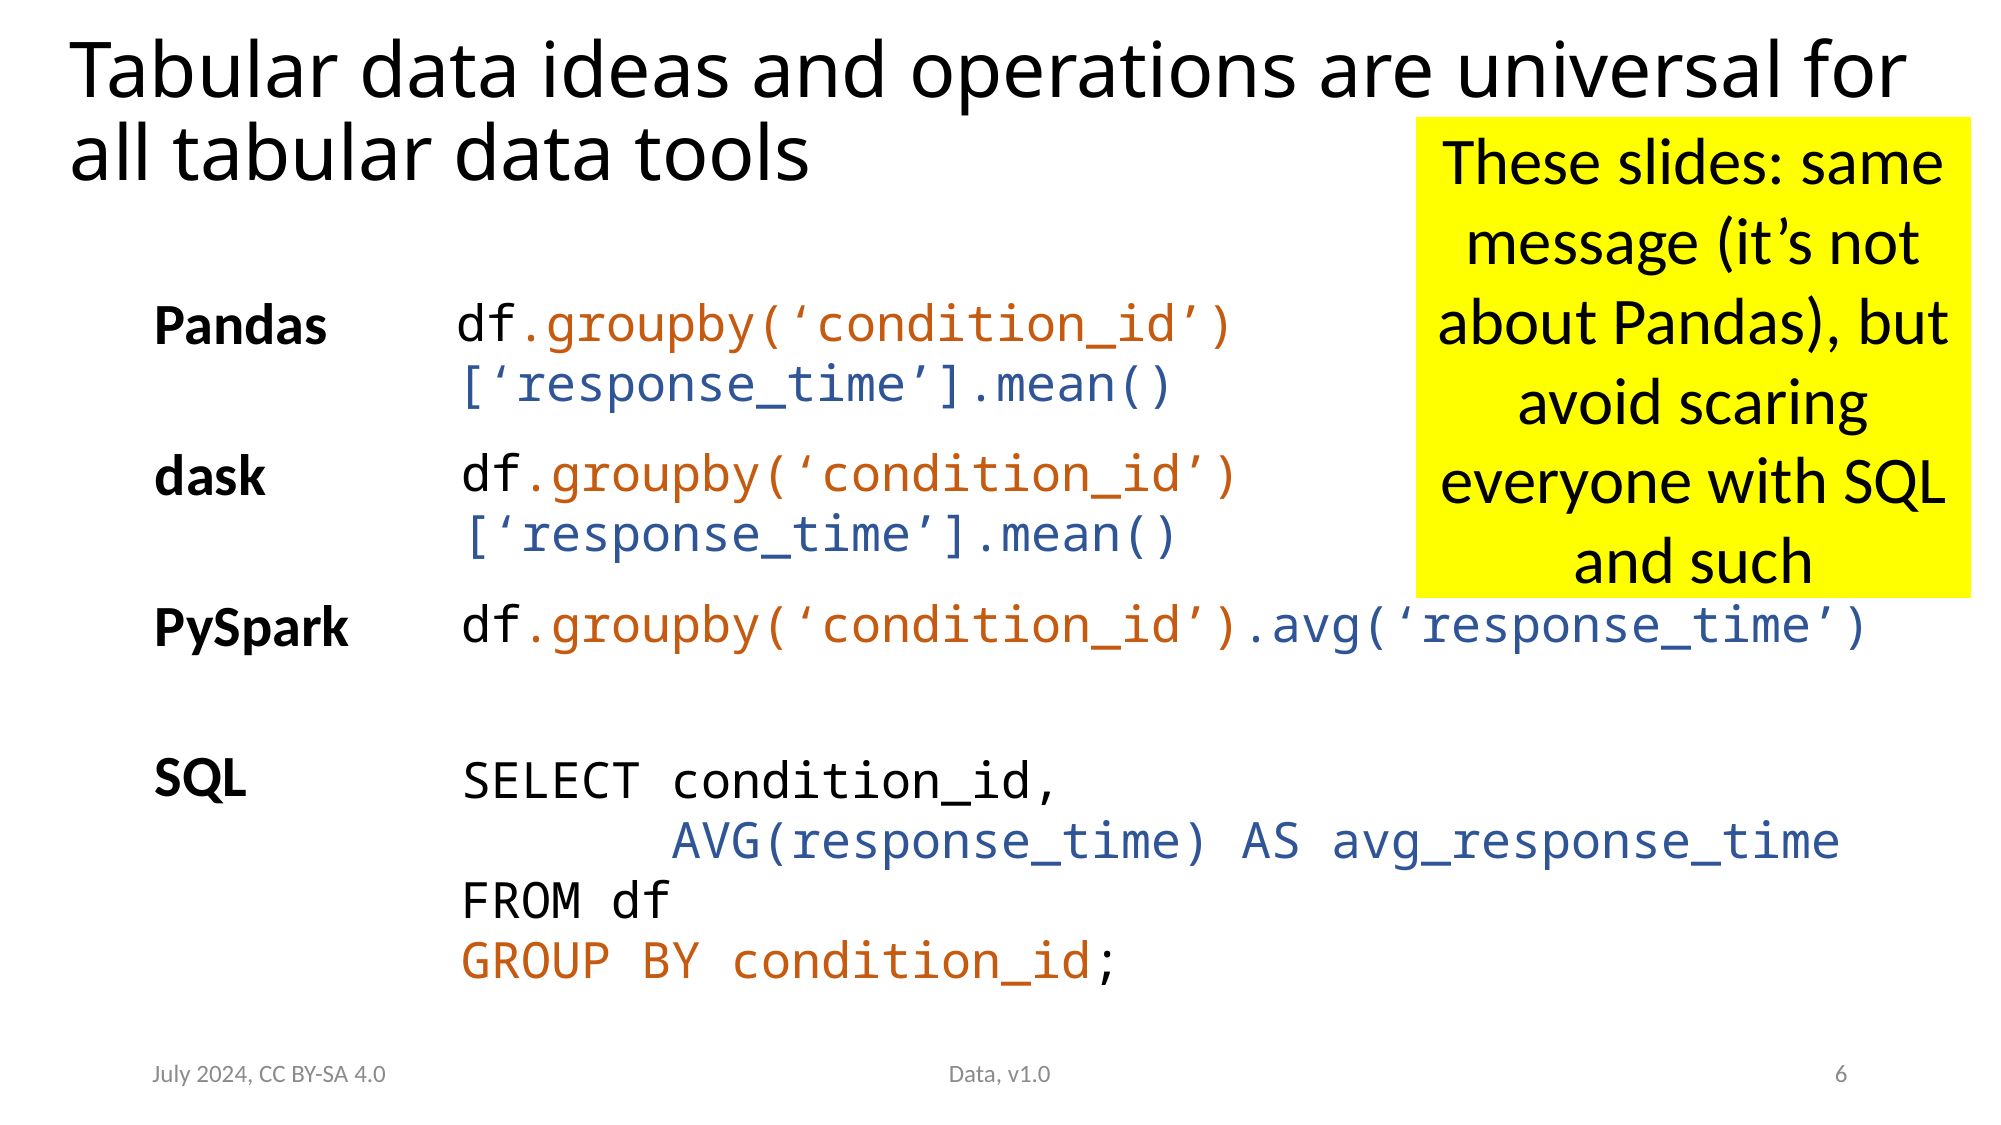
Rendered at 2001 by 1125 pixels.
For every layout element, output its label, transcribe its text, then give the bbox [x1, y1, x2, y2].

text_box df.groupby(‘condition_id’)[‘response_time’].mean() [446, 433, 1415, 569]
footer Data, v1.0 [662, 1042, 1338, 1103]
title Tabular data ideas and operations are universal for all tabular data tools [55, 23, 1934, 206]
slide_number 6 [1412, 1042, 1863, 1103]
text_box PySpark [139, 580, 446, 665]
text_box Pandas [139, 278, 373, 364]
text_box df.groupby(‘condition_id’).avg(‘response_time’) [446, 584, 1906, 660]
text_box SELECT condition_id, AVG(response_time) AS avg_response_time FROM df GROUP BY condition_id; [446, 740, 1906, 996]
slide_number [137, 1042, 588, 1103]
text_box These slides: same message (it’s not about Pandas), but avoid scaring everyone with SQL and such [1415, 116, 1972, 599]
text_box df.groupby(‘condition_id’)[‘response_time’].mean() [441, 283, 1415, 419]
text_box SQL [139, 730, 446, 816]
text_box dask [139, 429, 446, 515]
